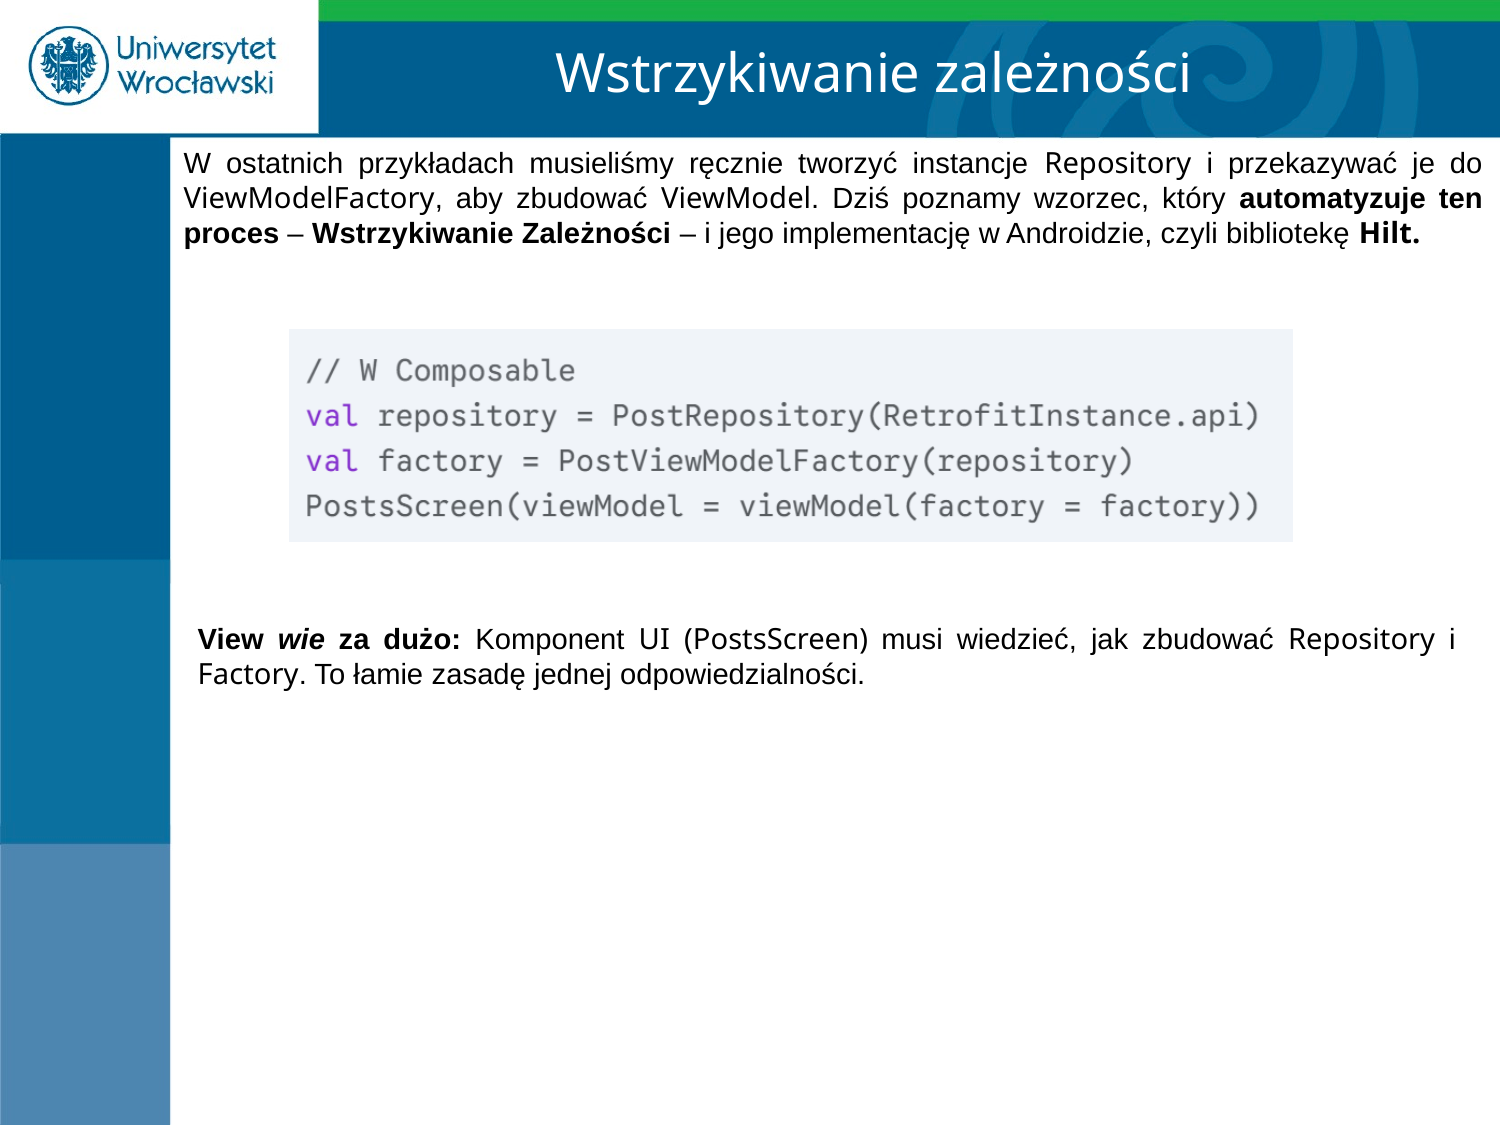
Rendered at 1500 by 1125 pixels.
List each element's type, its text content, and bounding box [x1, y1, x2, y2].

picture [160, 140, 166, 545]
text_box Wstrzykiwanie zależności [324, 30, 1424, 111]
picture [0, 138, 1500, 1125]
text_box View wie za dużo: Komponent UI (PostsScreen) musi wiedzieć, jak zbudować Repository i Factory. To łamie zasadę jednej odpowiedzialności. [182, 612, 1471, 698]
picture [0, 585, 6, 838]
picture [0, 0, 1500, 134]
text_box W ostatnich przykładach musieliśmy ręcznie tworzyć instancje Repository i przekazywać je do ViewModelFactory, aby zbudować ViewModel. Dziś poznamy wzorzec, który automatyzuje ten proces – Wstrzykiwanie Zależności – i jego implementację w Androidzie, czyli bibliotekę Hilt. [168, 137, 1498, 257]
